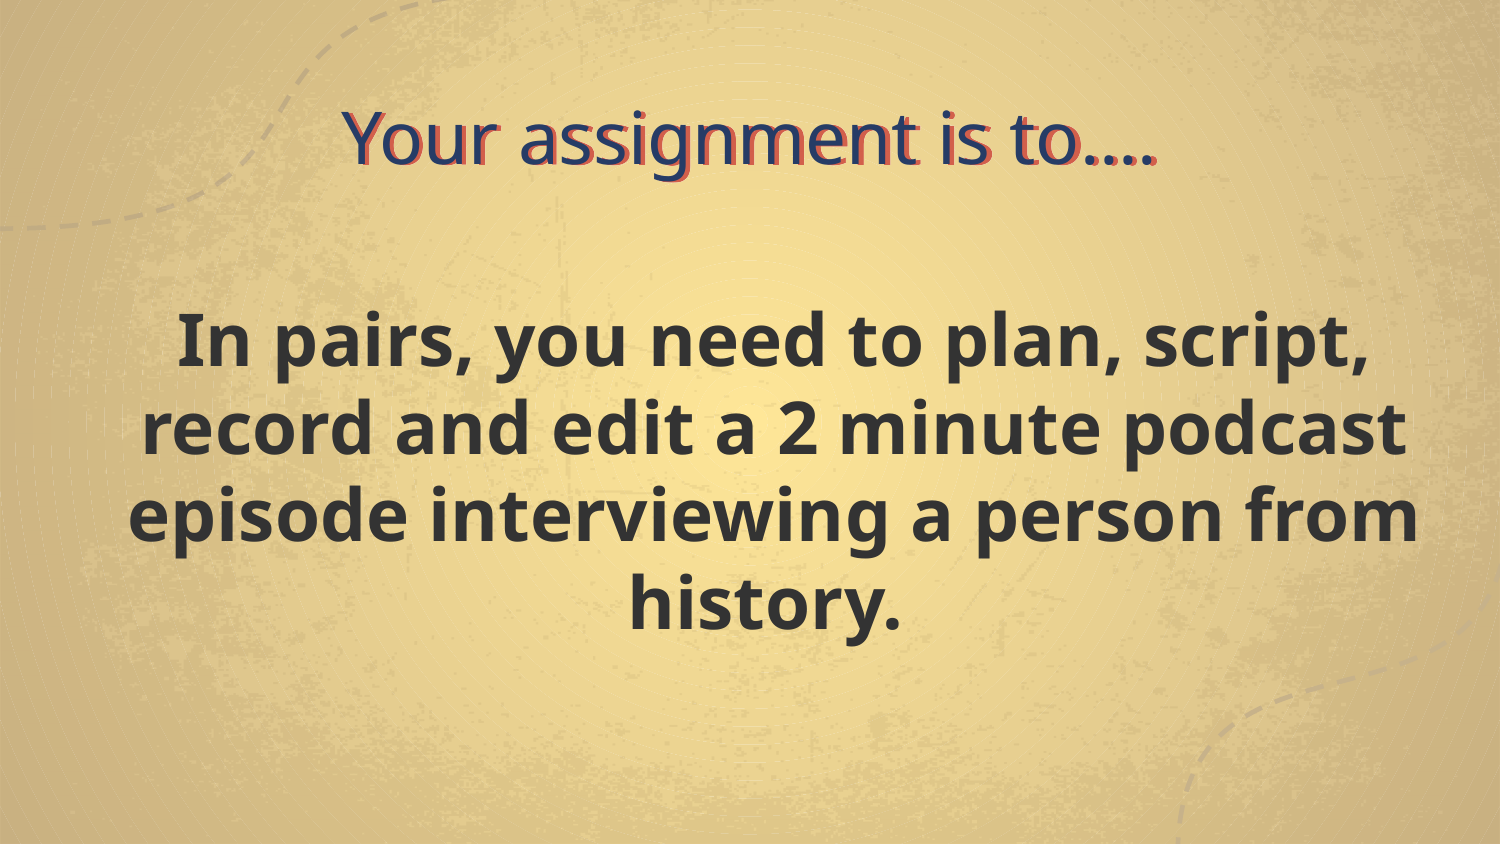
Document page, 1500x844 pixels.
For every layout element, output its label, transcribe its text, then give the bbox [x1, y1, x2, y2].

picture [0, 0, 1500, 844]
title Your assignment is to…. [116, 88, 1383, 183]
list In pairs, you need to plan, script, record and edit a 2 minute podcast episode interviewing a person from history. [107, 278, 1443, 518]
